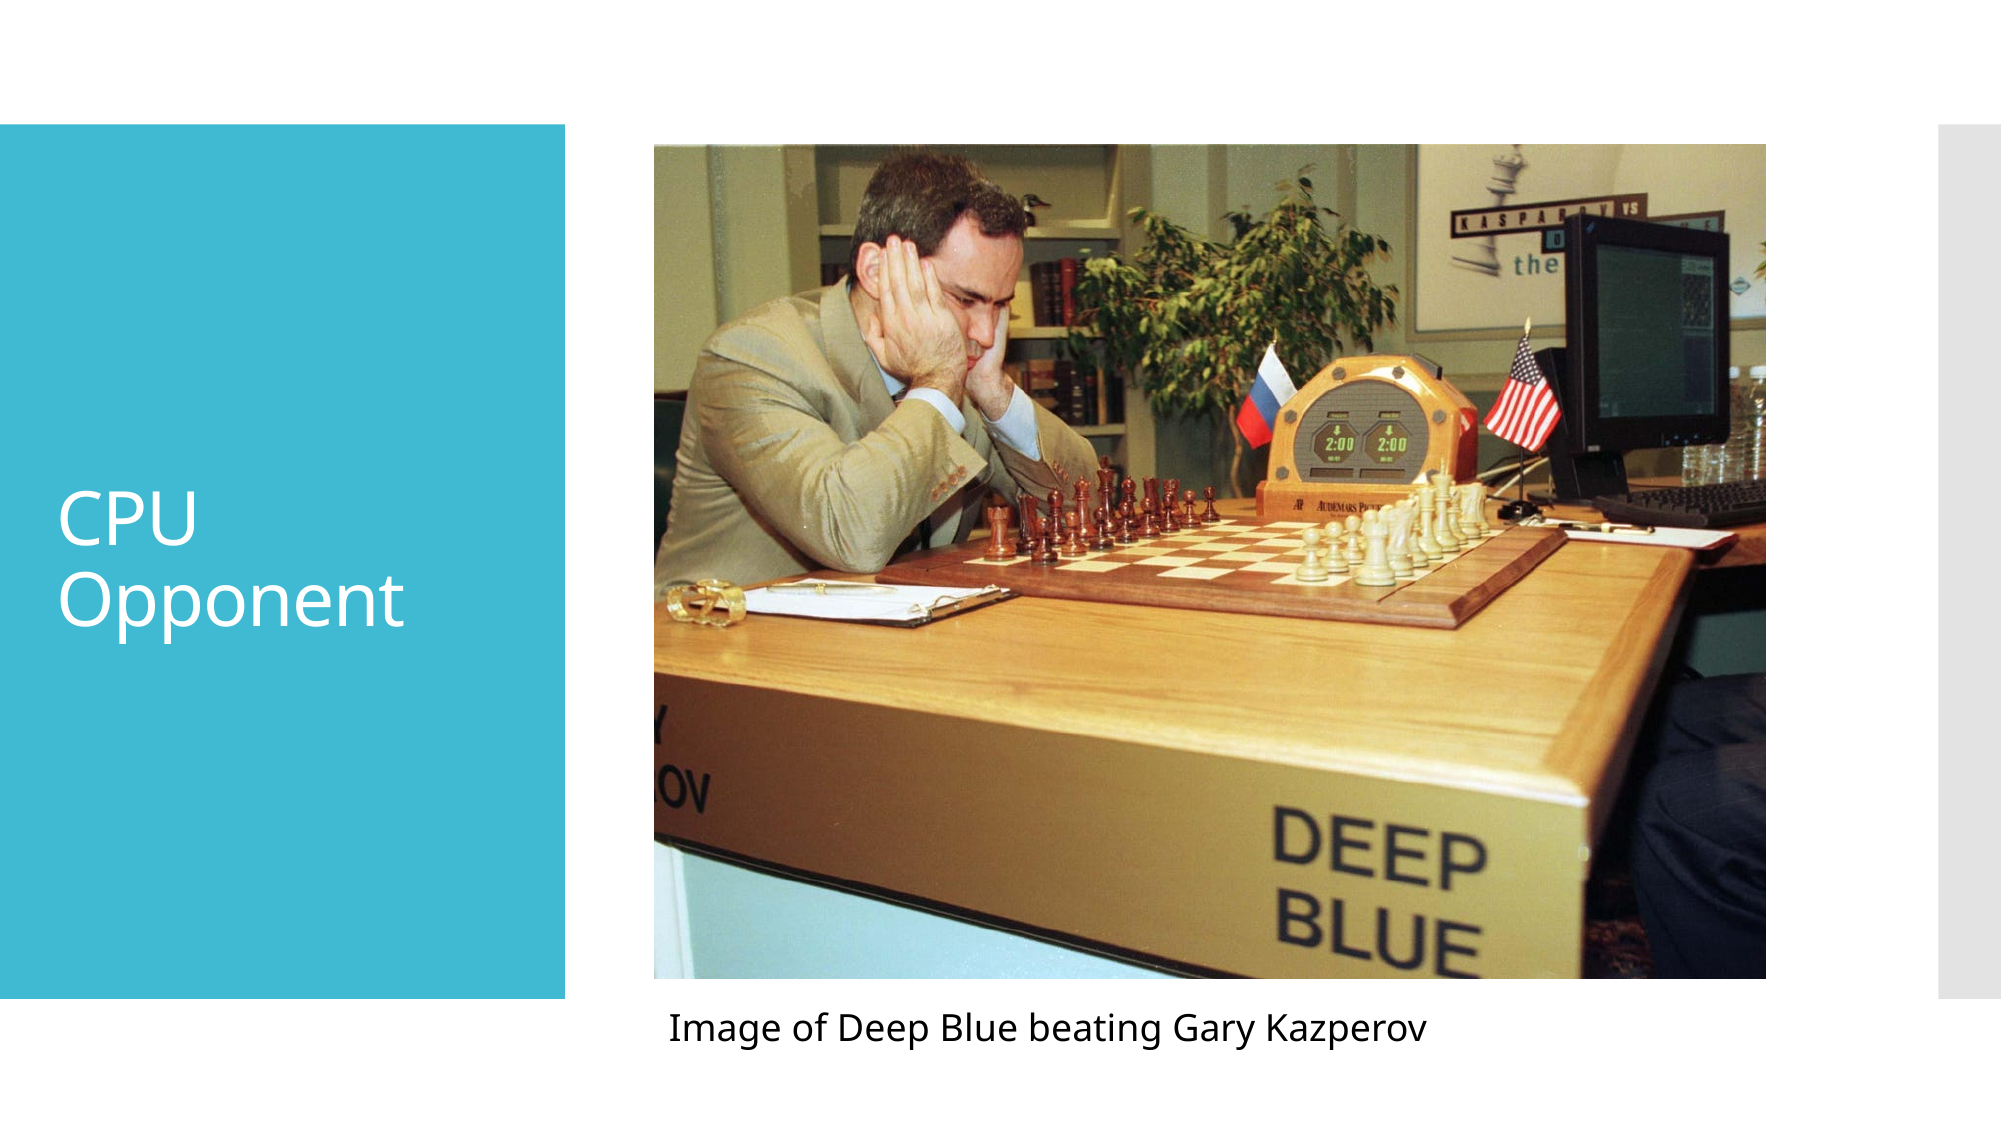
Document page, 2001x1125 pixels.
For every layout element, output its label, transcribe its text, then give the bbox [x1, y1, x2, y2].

title CPU Opponent [41, 184, 525, 940]
text_box Image of Deep Blue beating Gary Kazperov [654, 996, 1766, 1057]
picture [654, 144, 1767, 979]
